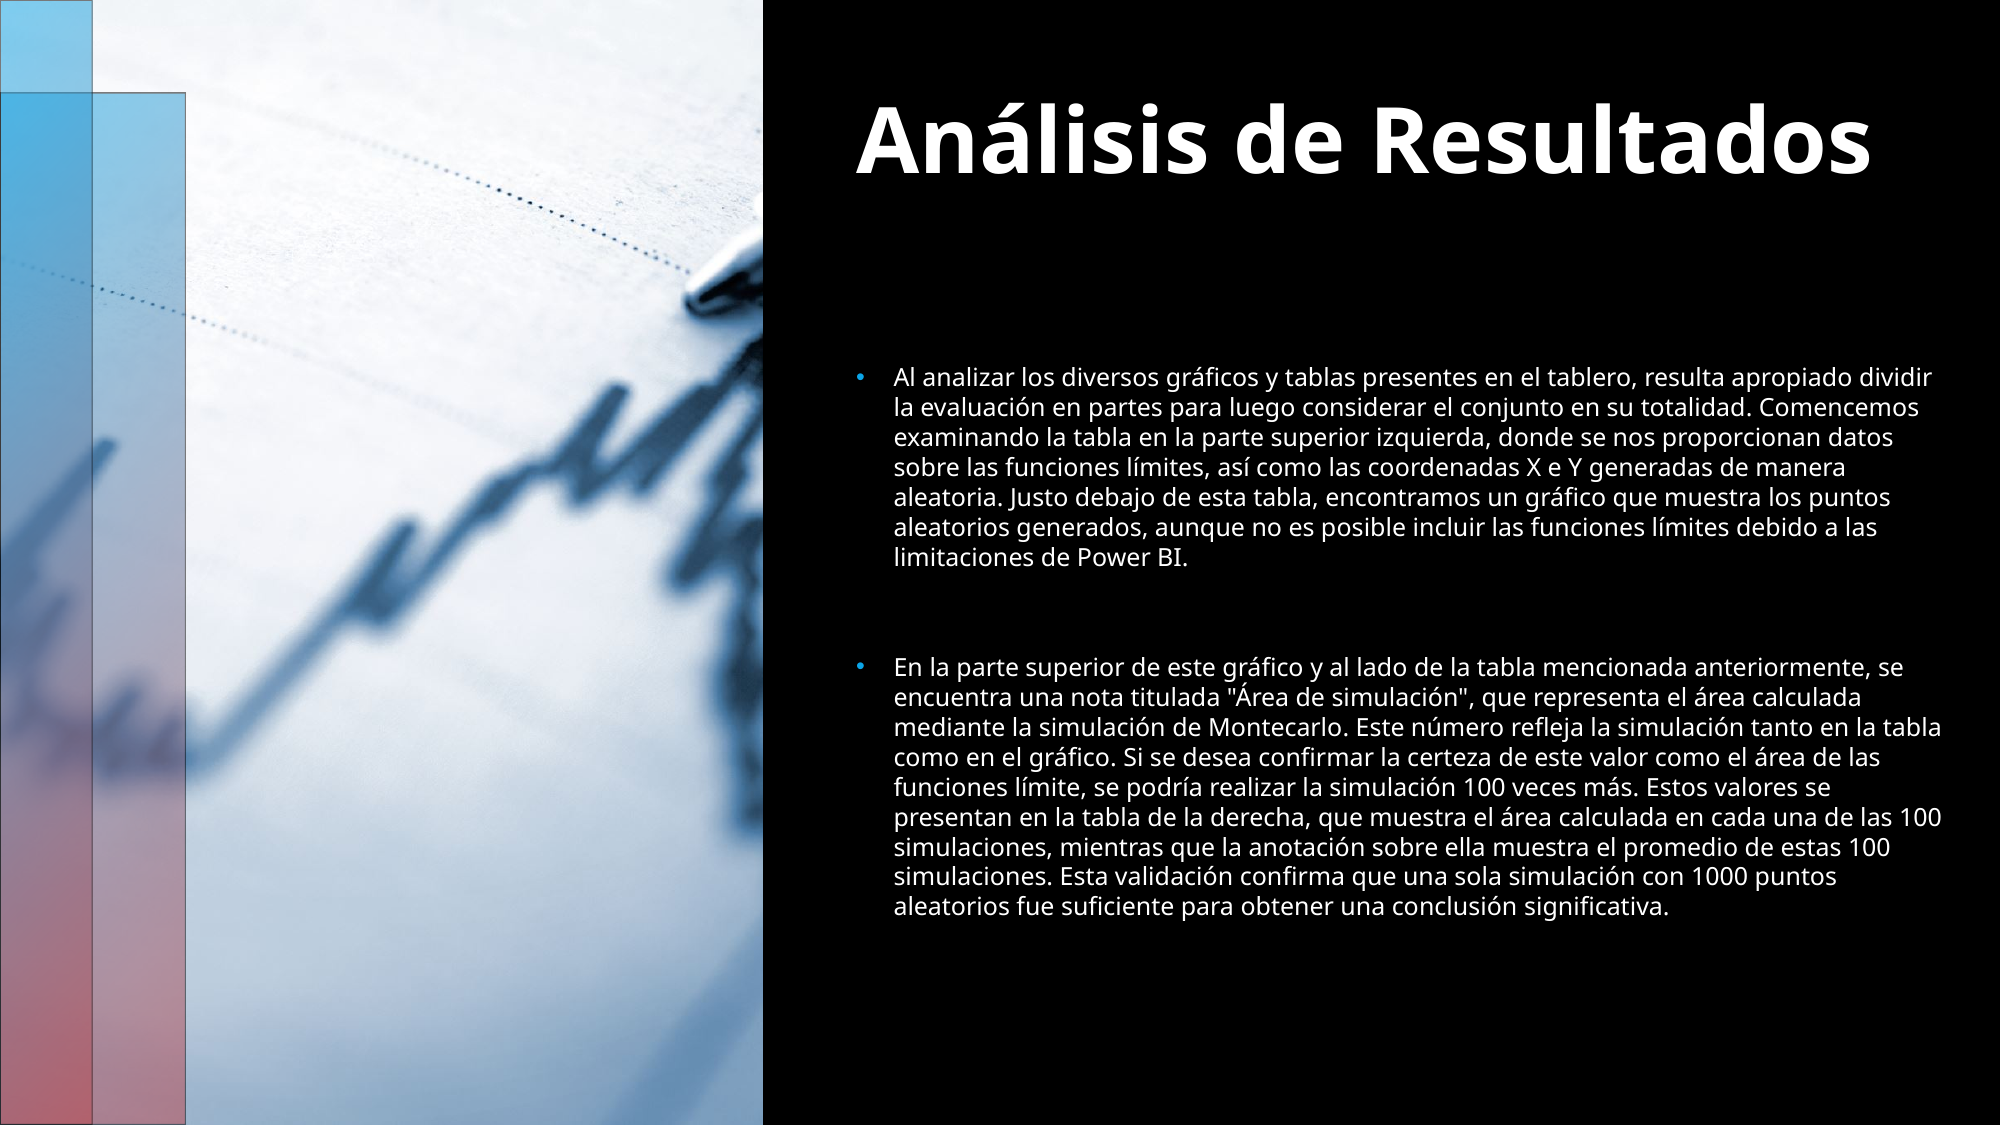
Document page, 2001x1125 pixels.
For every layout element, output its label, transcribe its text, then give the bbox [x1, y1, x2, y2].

list Al analizar los diversos gráficos y tablas presentes en el tablero, resulta apropiado dividir la evaluación en partes para luego considerar el conjunto en su totalidad. Comencemos examinando la tabla en la parte superior izquierda, donde se nos proporcionan datos sobre las funciones límites, así como las coordenadas X e Y generadas de manera aleatoria. Justo debajo de esta tabla, encontramos un gráfico que muestra los puntos aleatorios generados, aunque no es posible incluir las funciones límites debido a las limitaciones de Power BI. En la parte superior de este gráfico y al lado de la tabla mencionada anteriormente, se encuentra una nota titulada "Área de simulación", que representa el área calculada mediante la simulación de Montecarlo. Este número refleja la simulación tanto en la tabla como en el gráfico. Si se desea confirmar la certeza de este valor como el área de las funciones límite, se podría realizar la simulación 100 veces más. Estos valores se presentan en la tabla de la derecha, que muestra el área calculada en cada una de las 100 simulaciones, mientras que la anotación sobre ella muestra el promedio de estas 100 simulaciones. Esta validación confirma que una sola simulación con 1000 puntos aleatorios fue suficiente para obtener una conclusión significativa. [841, 354, 1970, 999]
picture [0, 0, 763, 1125]
text_box [763, 0, 2000, 1125]
title Análisis de Resultados [841, 74, 1970, 329]
